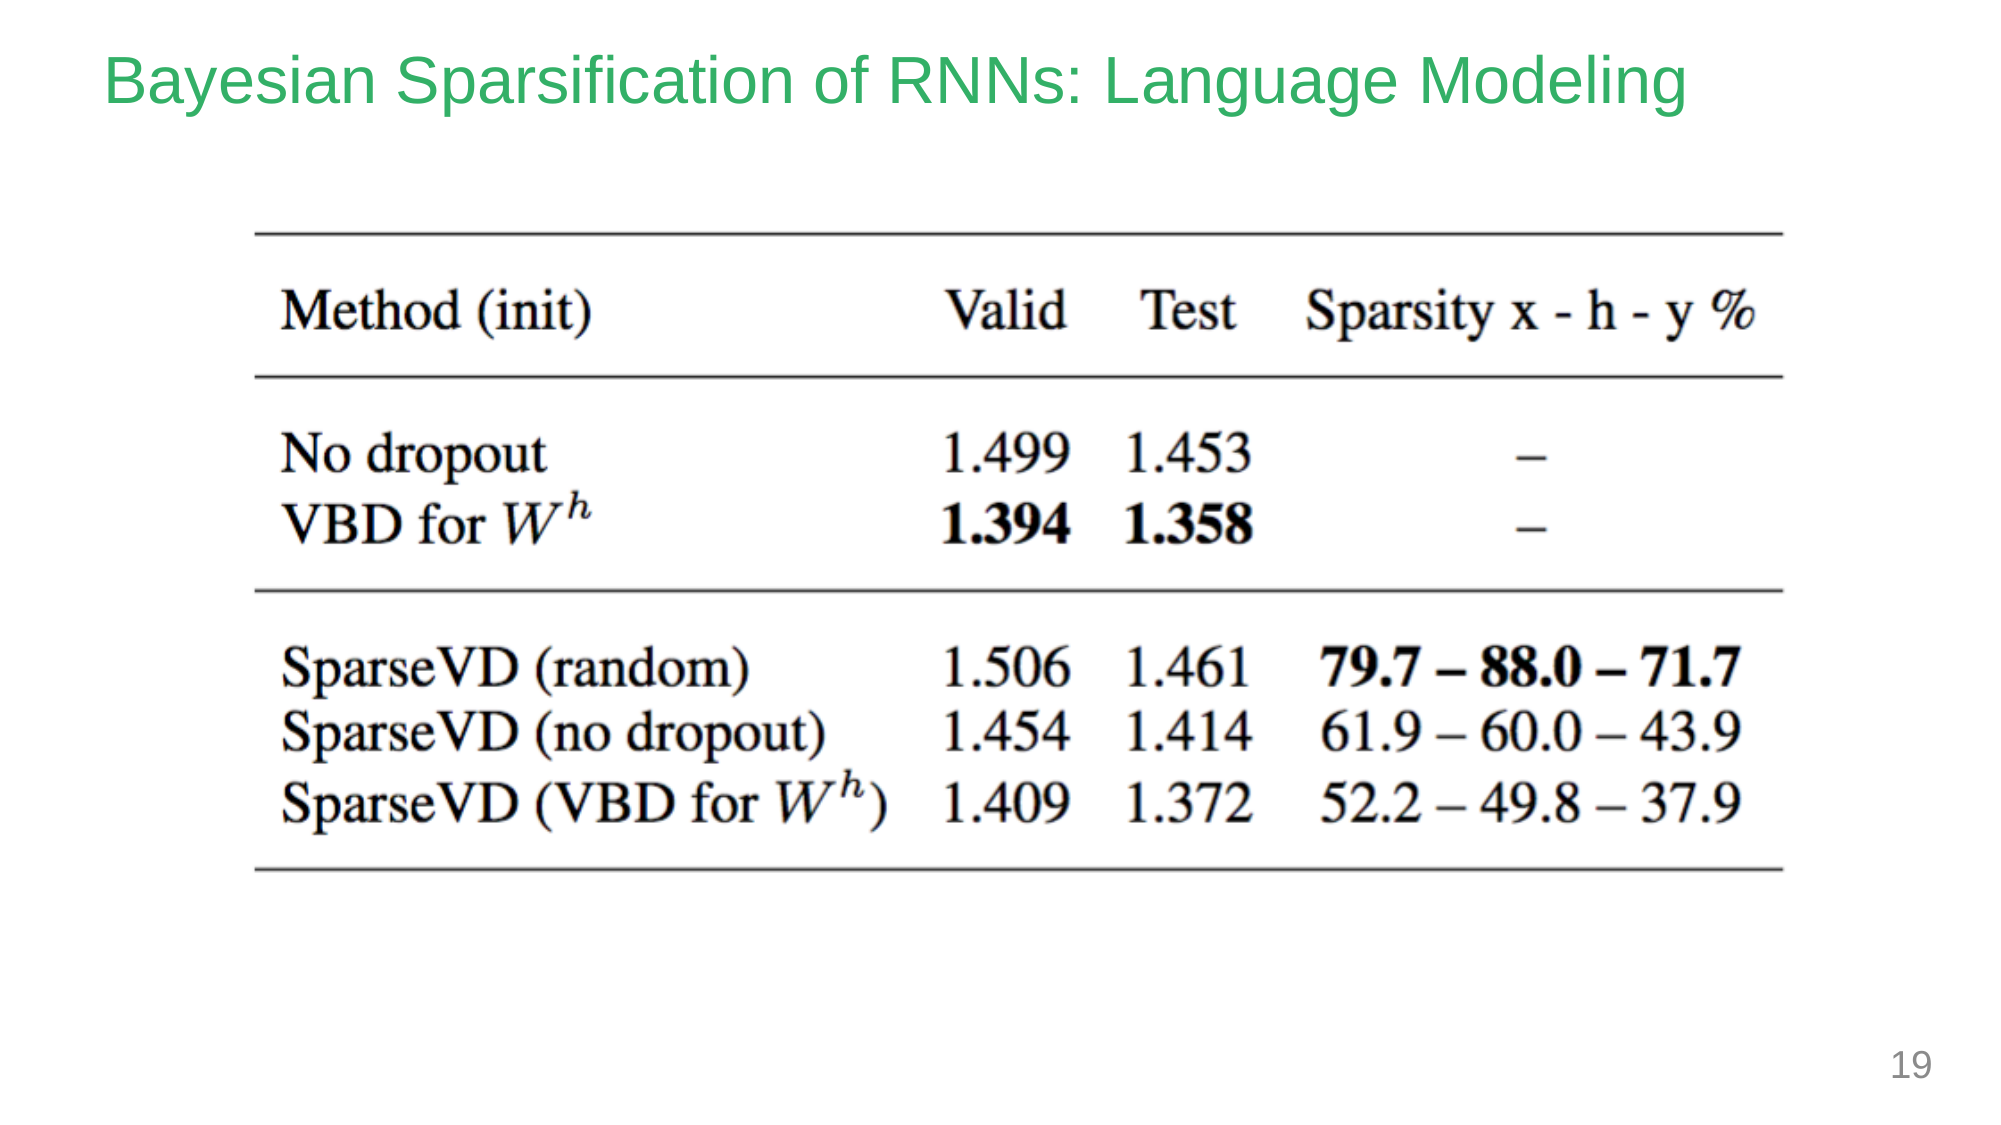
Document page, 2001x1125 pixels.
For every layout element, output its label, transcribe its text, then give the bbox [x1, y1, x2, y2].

slide_number 19 [1869, 1019, 1990, 1106]
picture [223, 197, 1833, 905]
title Bayesian Sparsification of RNNs: Language Modeling [83, 17, 1973, 143]
